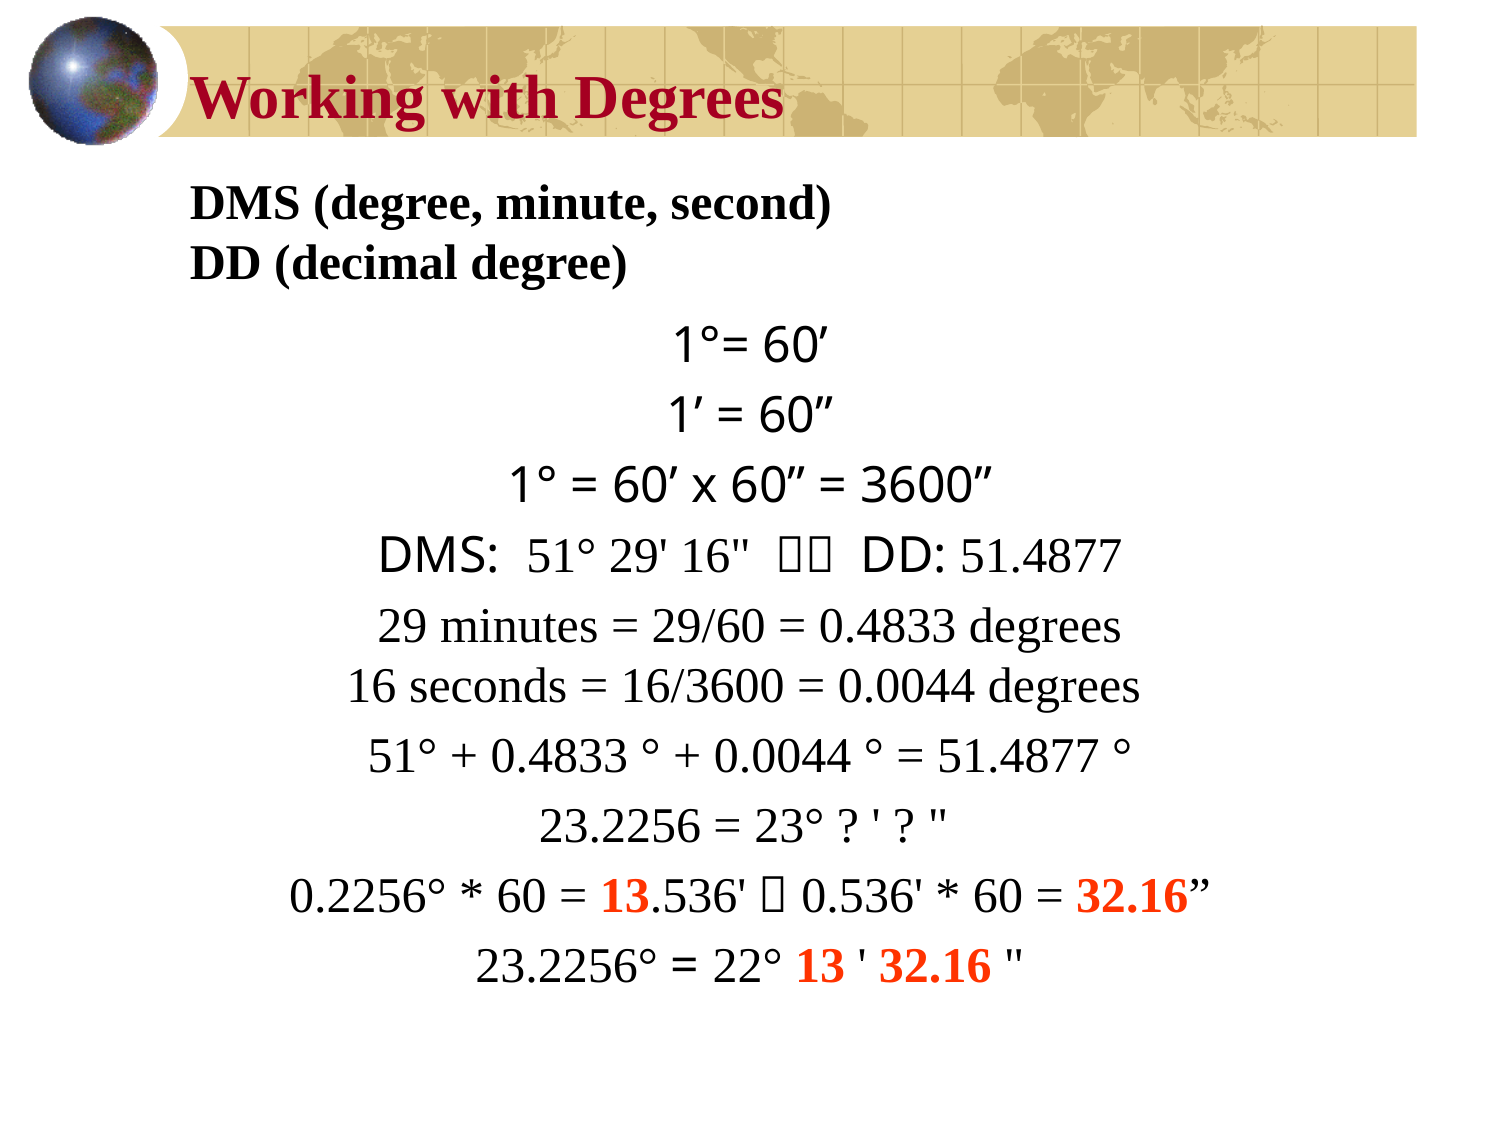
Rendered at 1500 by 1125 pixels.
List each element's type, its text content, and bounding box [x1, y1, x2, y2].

text_box 1°= 60’ 1’ = 60” 1° = 60’ x 60” = 3600” DMS: 51° 29' 16"  DD: 51.4877 29 minutes = 29/60 = 0.4833 degrees 16 seconds = 16/3600 = 0.0044 degrees 51° + 0.4833 ° + 0.0044 ° = 51.4877 ° 23.2256 = 23° ? ' ? " 0.2256° * 60 = 13.536'  0.536' * 60 = 32.16” 23.2256° = 22° 13 ' 32.16 " [31, 305, 1469, 1001]
text_box DMS (degree, minute, second) DD (decimal degree) [174, 162, 1038, 298]
title Working with Degrees [174, 37, 1438, 226]
picture [24, 12, 172, 149]
